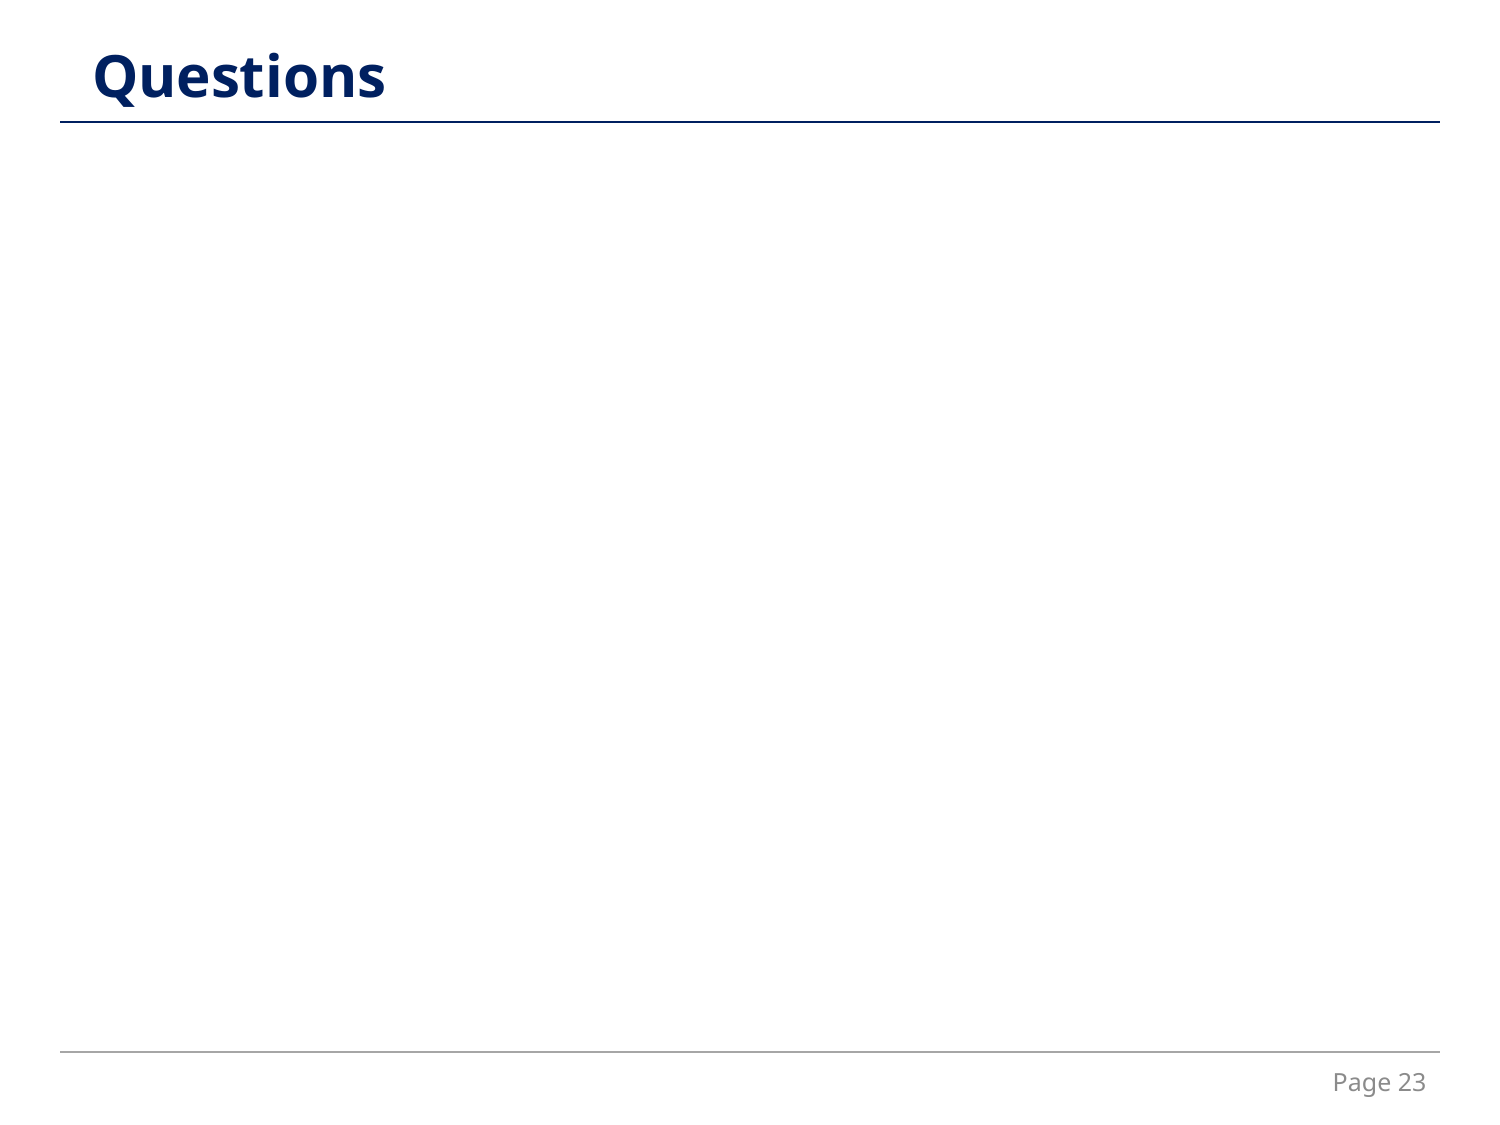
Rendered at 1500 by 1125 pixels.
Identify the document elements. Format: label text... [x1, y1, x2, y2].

text_box Questions [62, 32, 1384, 117]
text_box Page 23 [1104, 1053, 1442, 1114]
